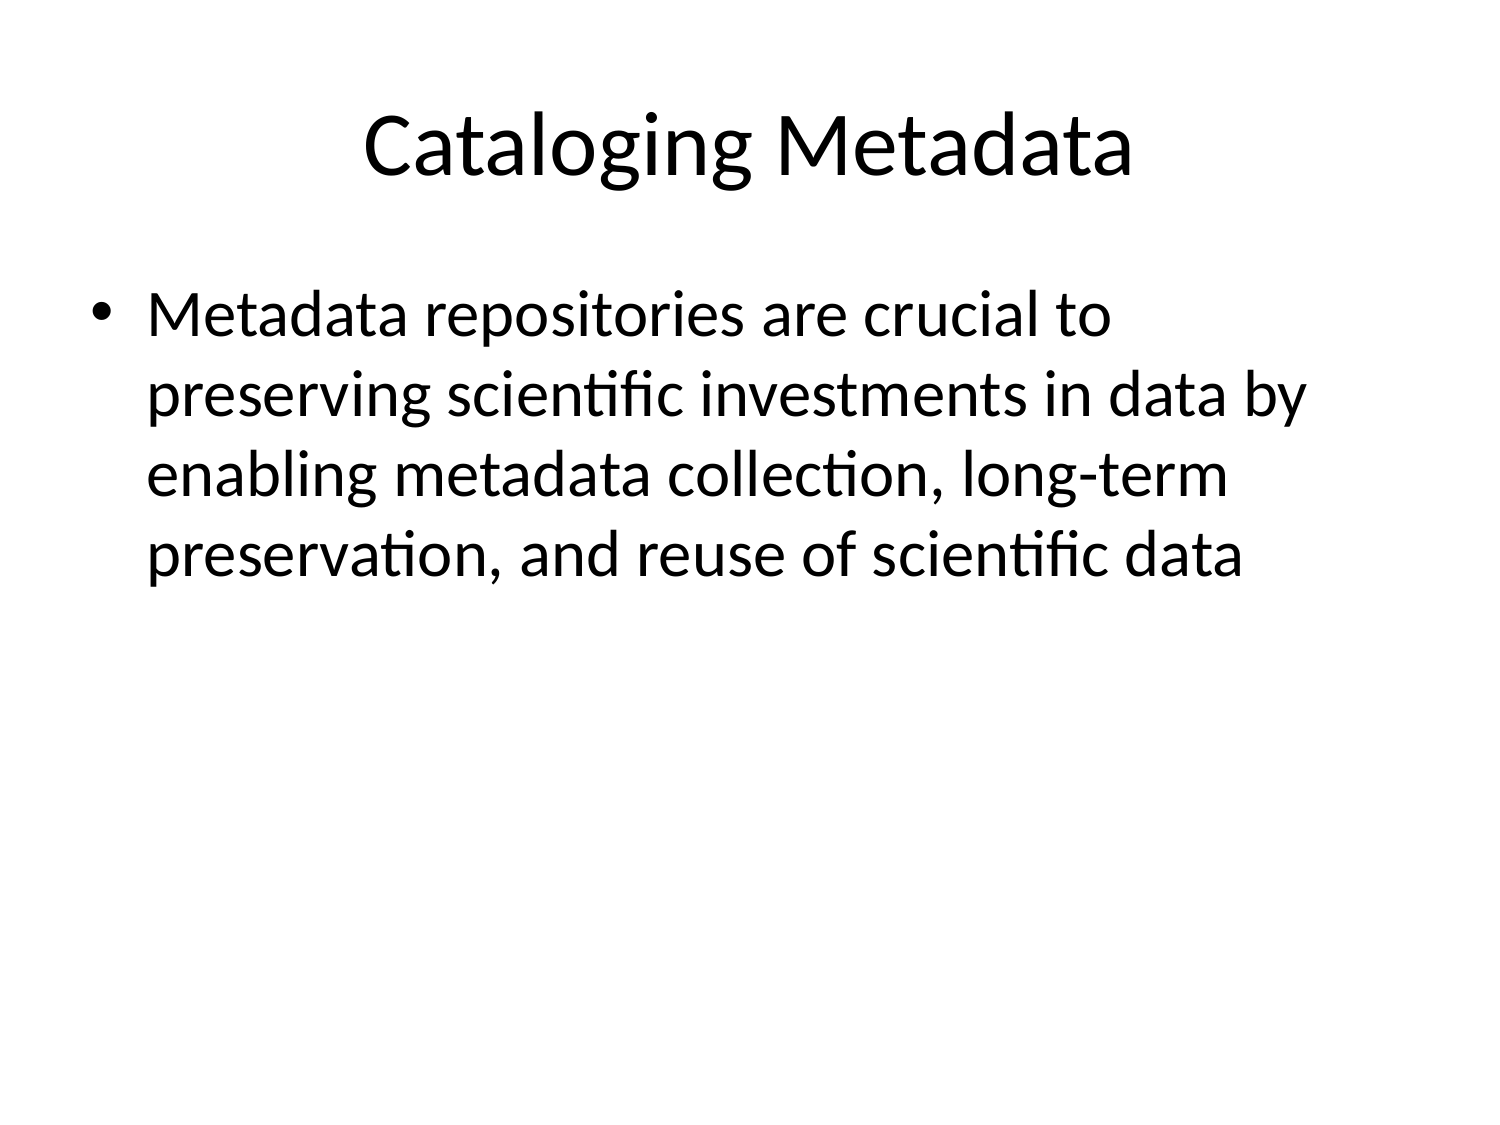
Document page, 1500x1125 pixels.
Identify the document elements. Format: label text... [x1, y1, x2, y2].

title Cataloging Metadata [75, 45, 1425, 233]
list Metadata repositories are crucial to preserving scientific investments in data by enabling metadata collection, long-term preservation, and reuse of scientific data [75, 262, 1425, 1075]
